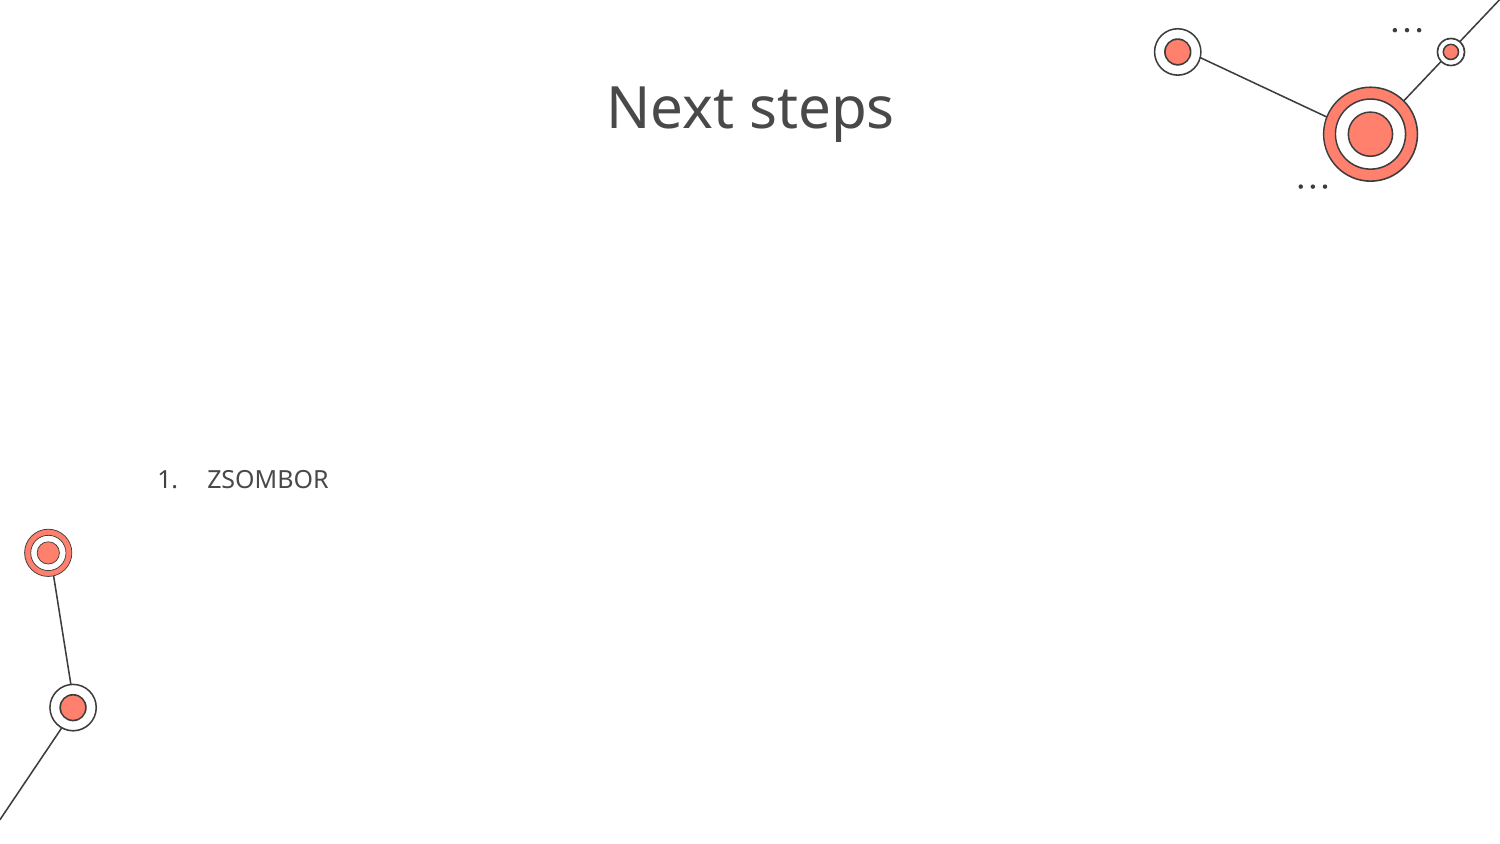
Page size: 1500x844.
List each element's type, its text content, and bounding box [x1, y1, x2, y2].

list ZSOMBOR [117, 188, 1382, 768]
title Next steps [415, 55, 1086, 150]
